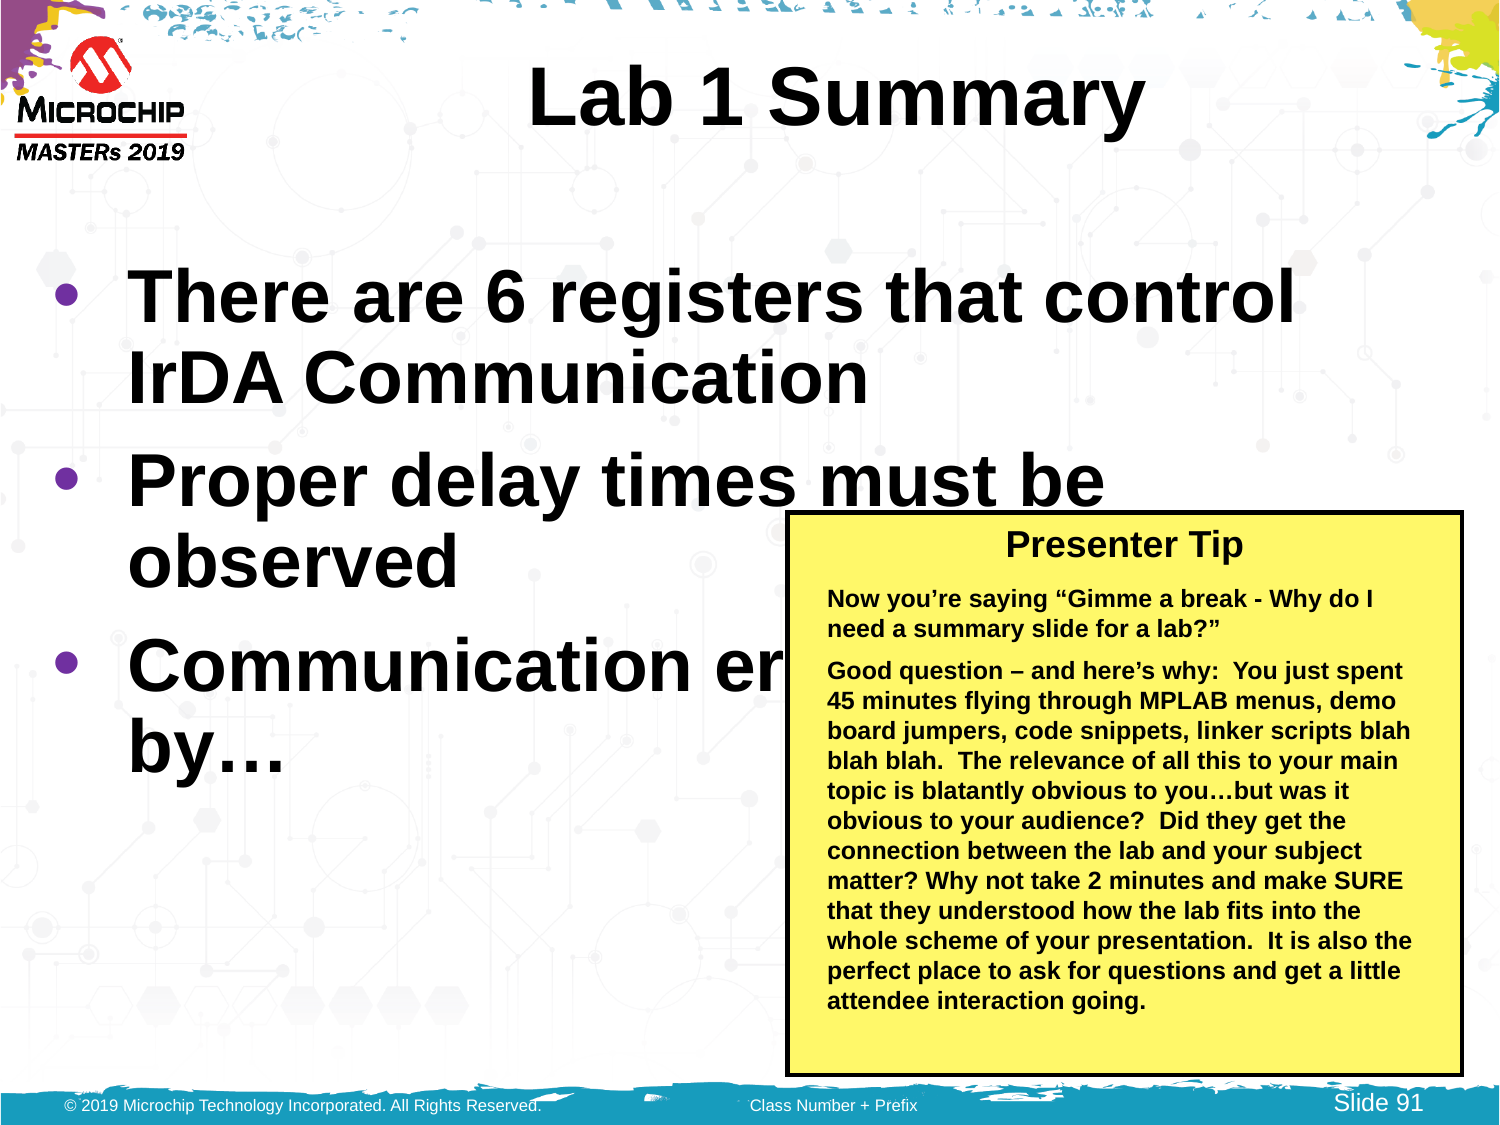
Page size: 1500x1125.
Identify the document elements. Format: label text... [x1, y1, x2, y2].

list There are 6 registers that control IrDA Communication Proper delay times must be observed Communication errors are handled by… [37, 249, 1476, 1063]
title Lab 1 Summary [199, 49, 1476, 154]
picture [0, 0, 1500, 1125]
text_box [787, 512, 1463, 1076]
